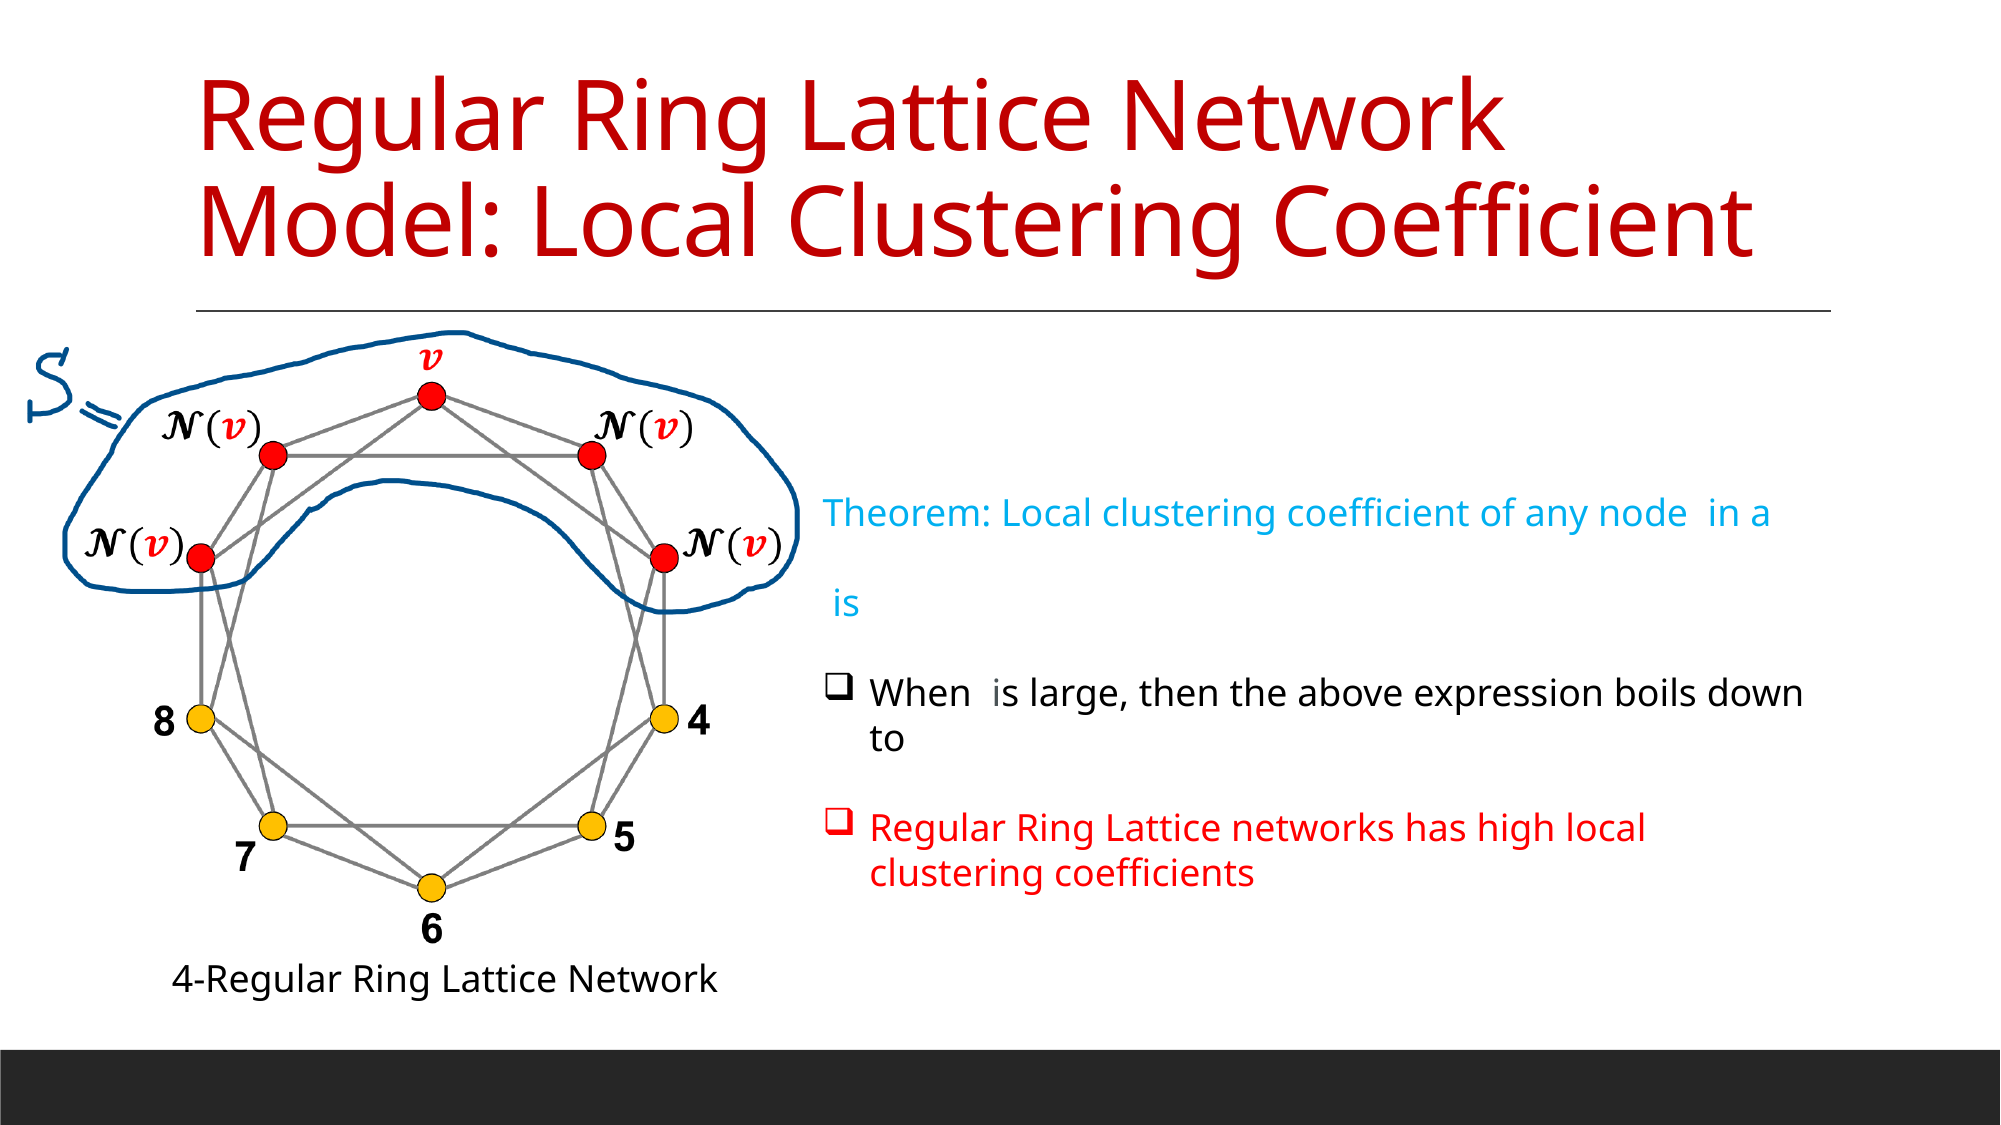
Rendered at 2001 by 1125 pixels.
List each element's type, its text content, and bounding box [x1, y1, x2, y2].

title Regular Ring Lattice Network Model: Local Clustering Coefficient [180, 47, 1830, 285]
text_box 4-Regular Ring Lattice Network [82, 957, 808, 1008]
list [23, 325, 809, 949]
